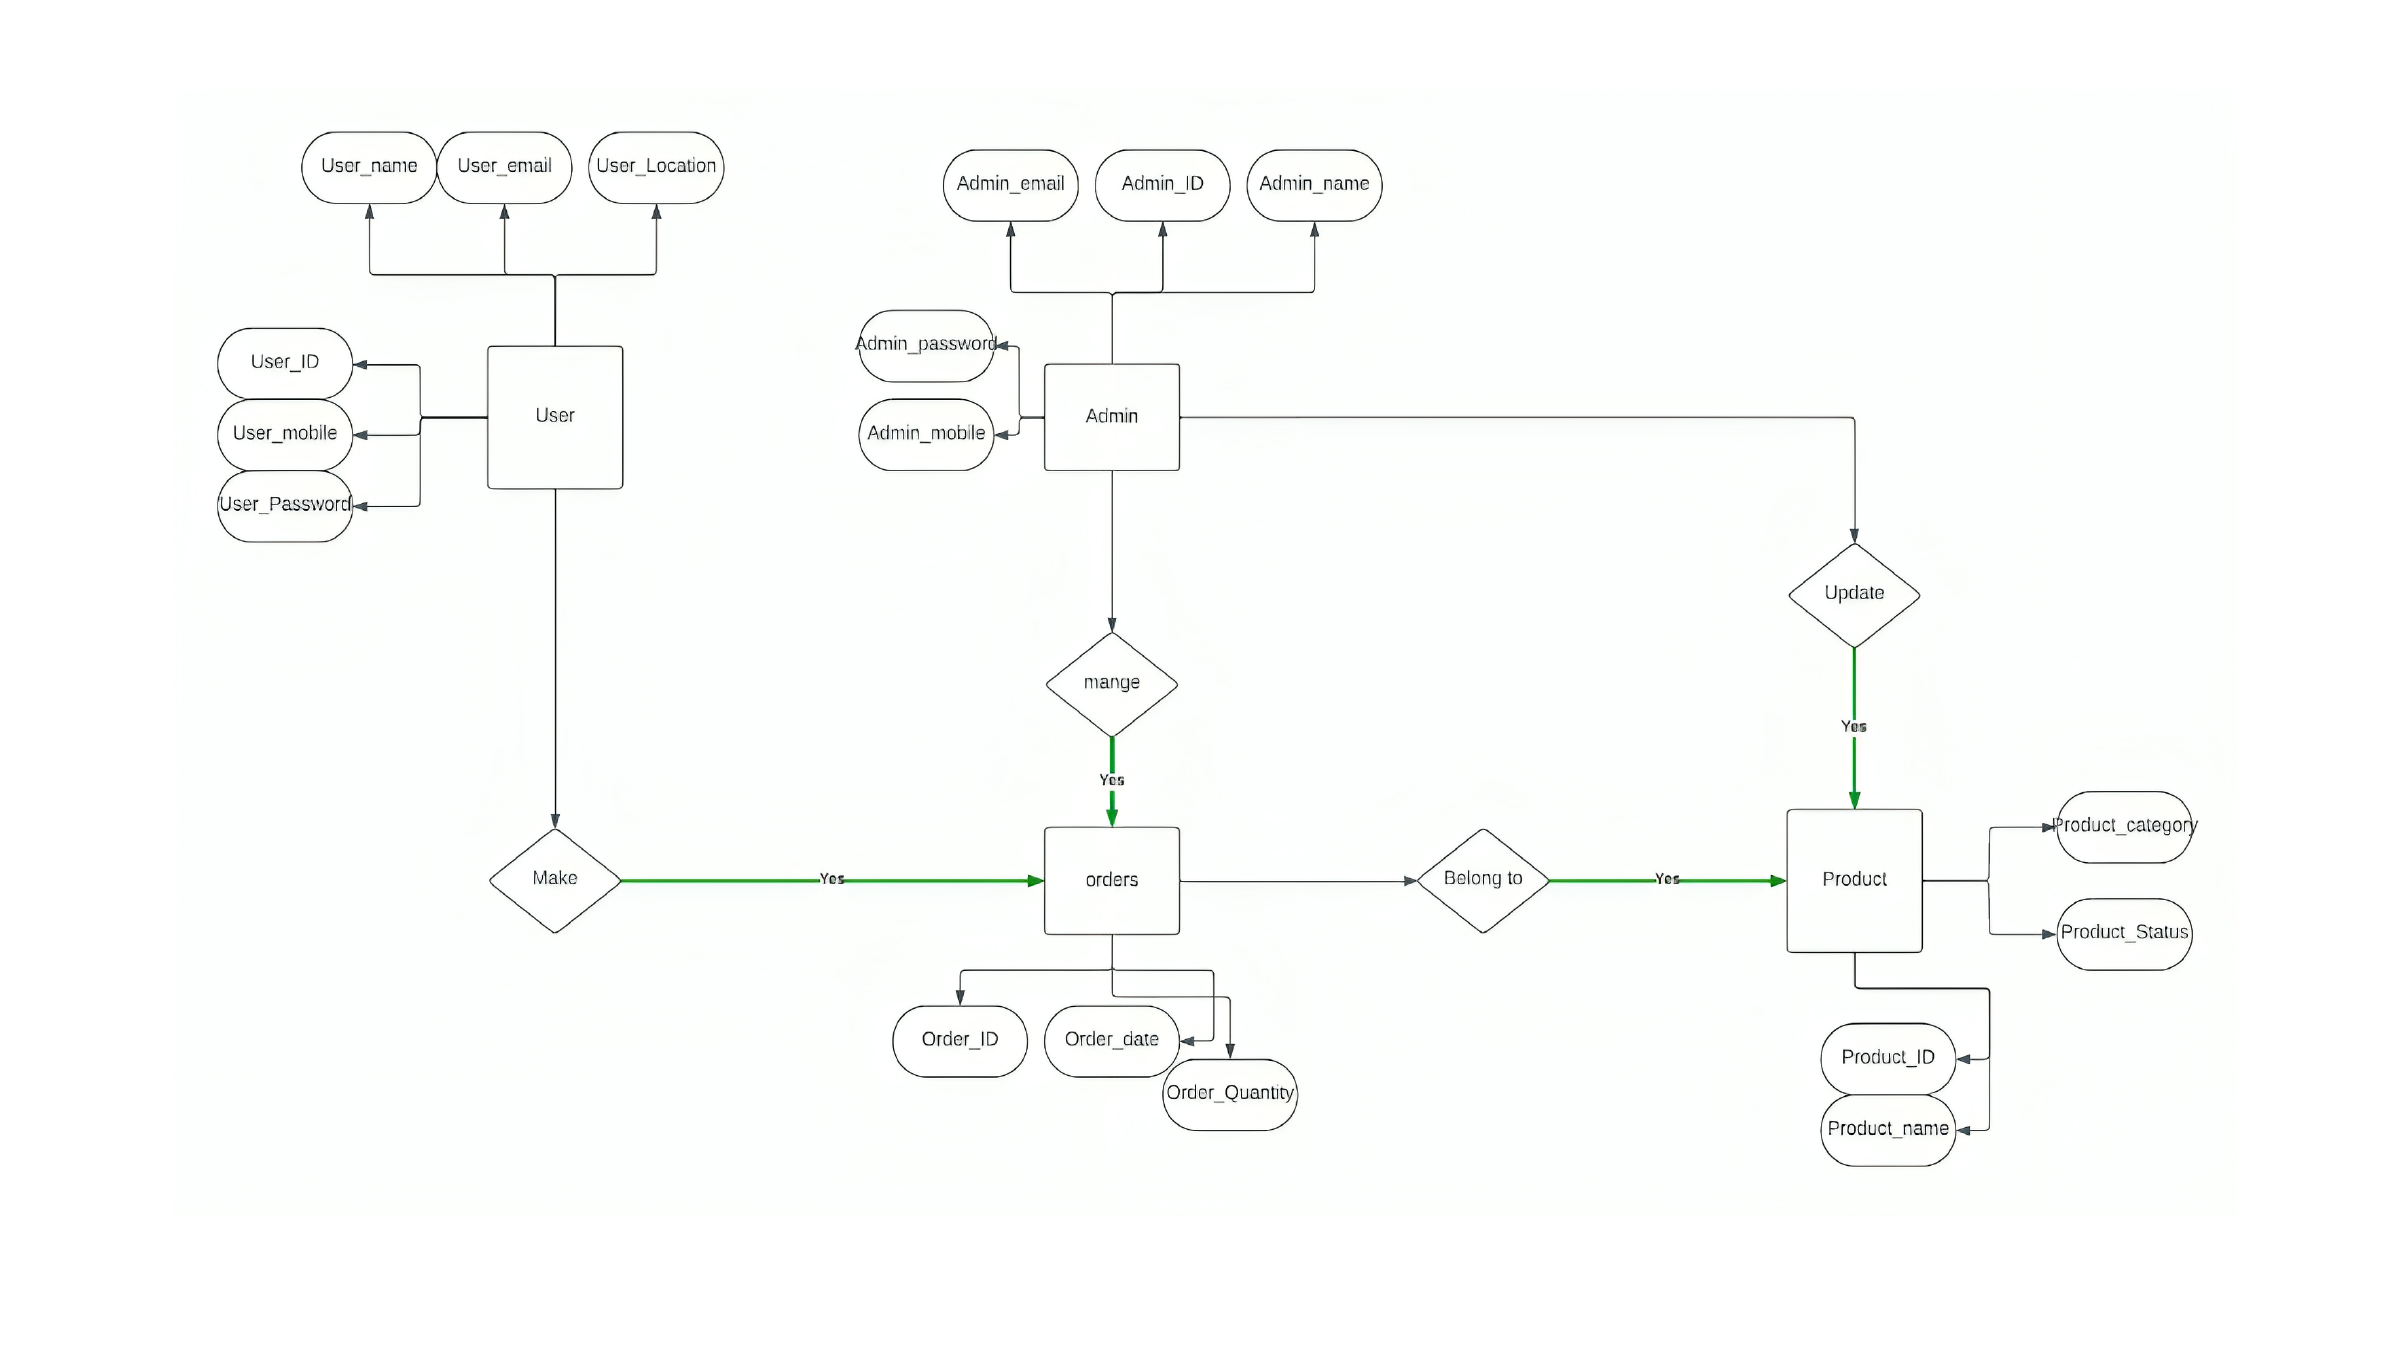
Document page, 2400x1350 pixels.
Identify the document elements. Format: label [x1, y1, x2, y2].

picture [172, 87, 2238, 1216]
